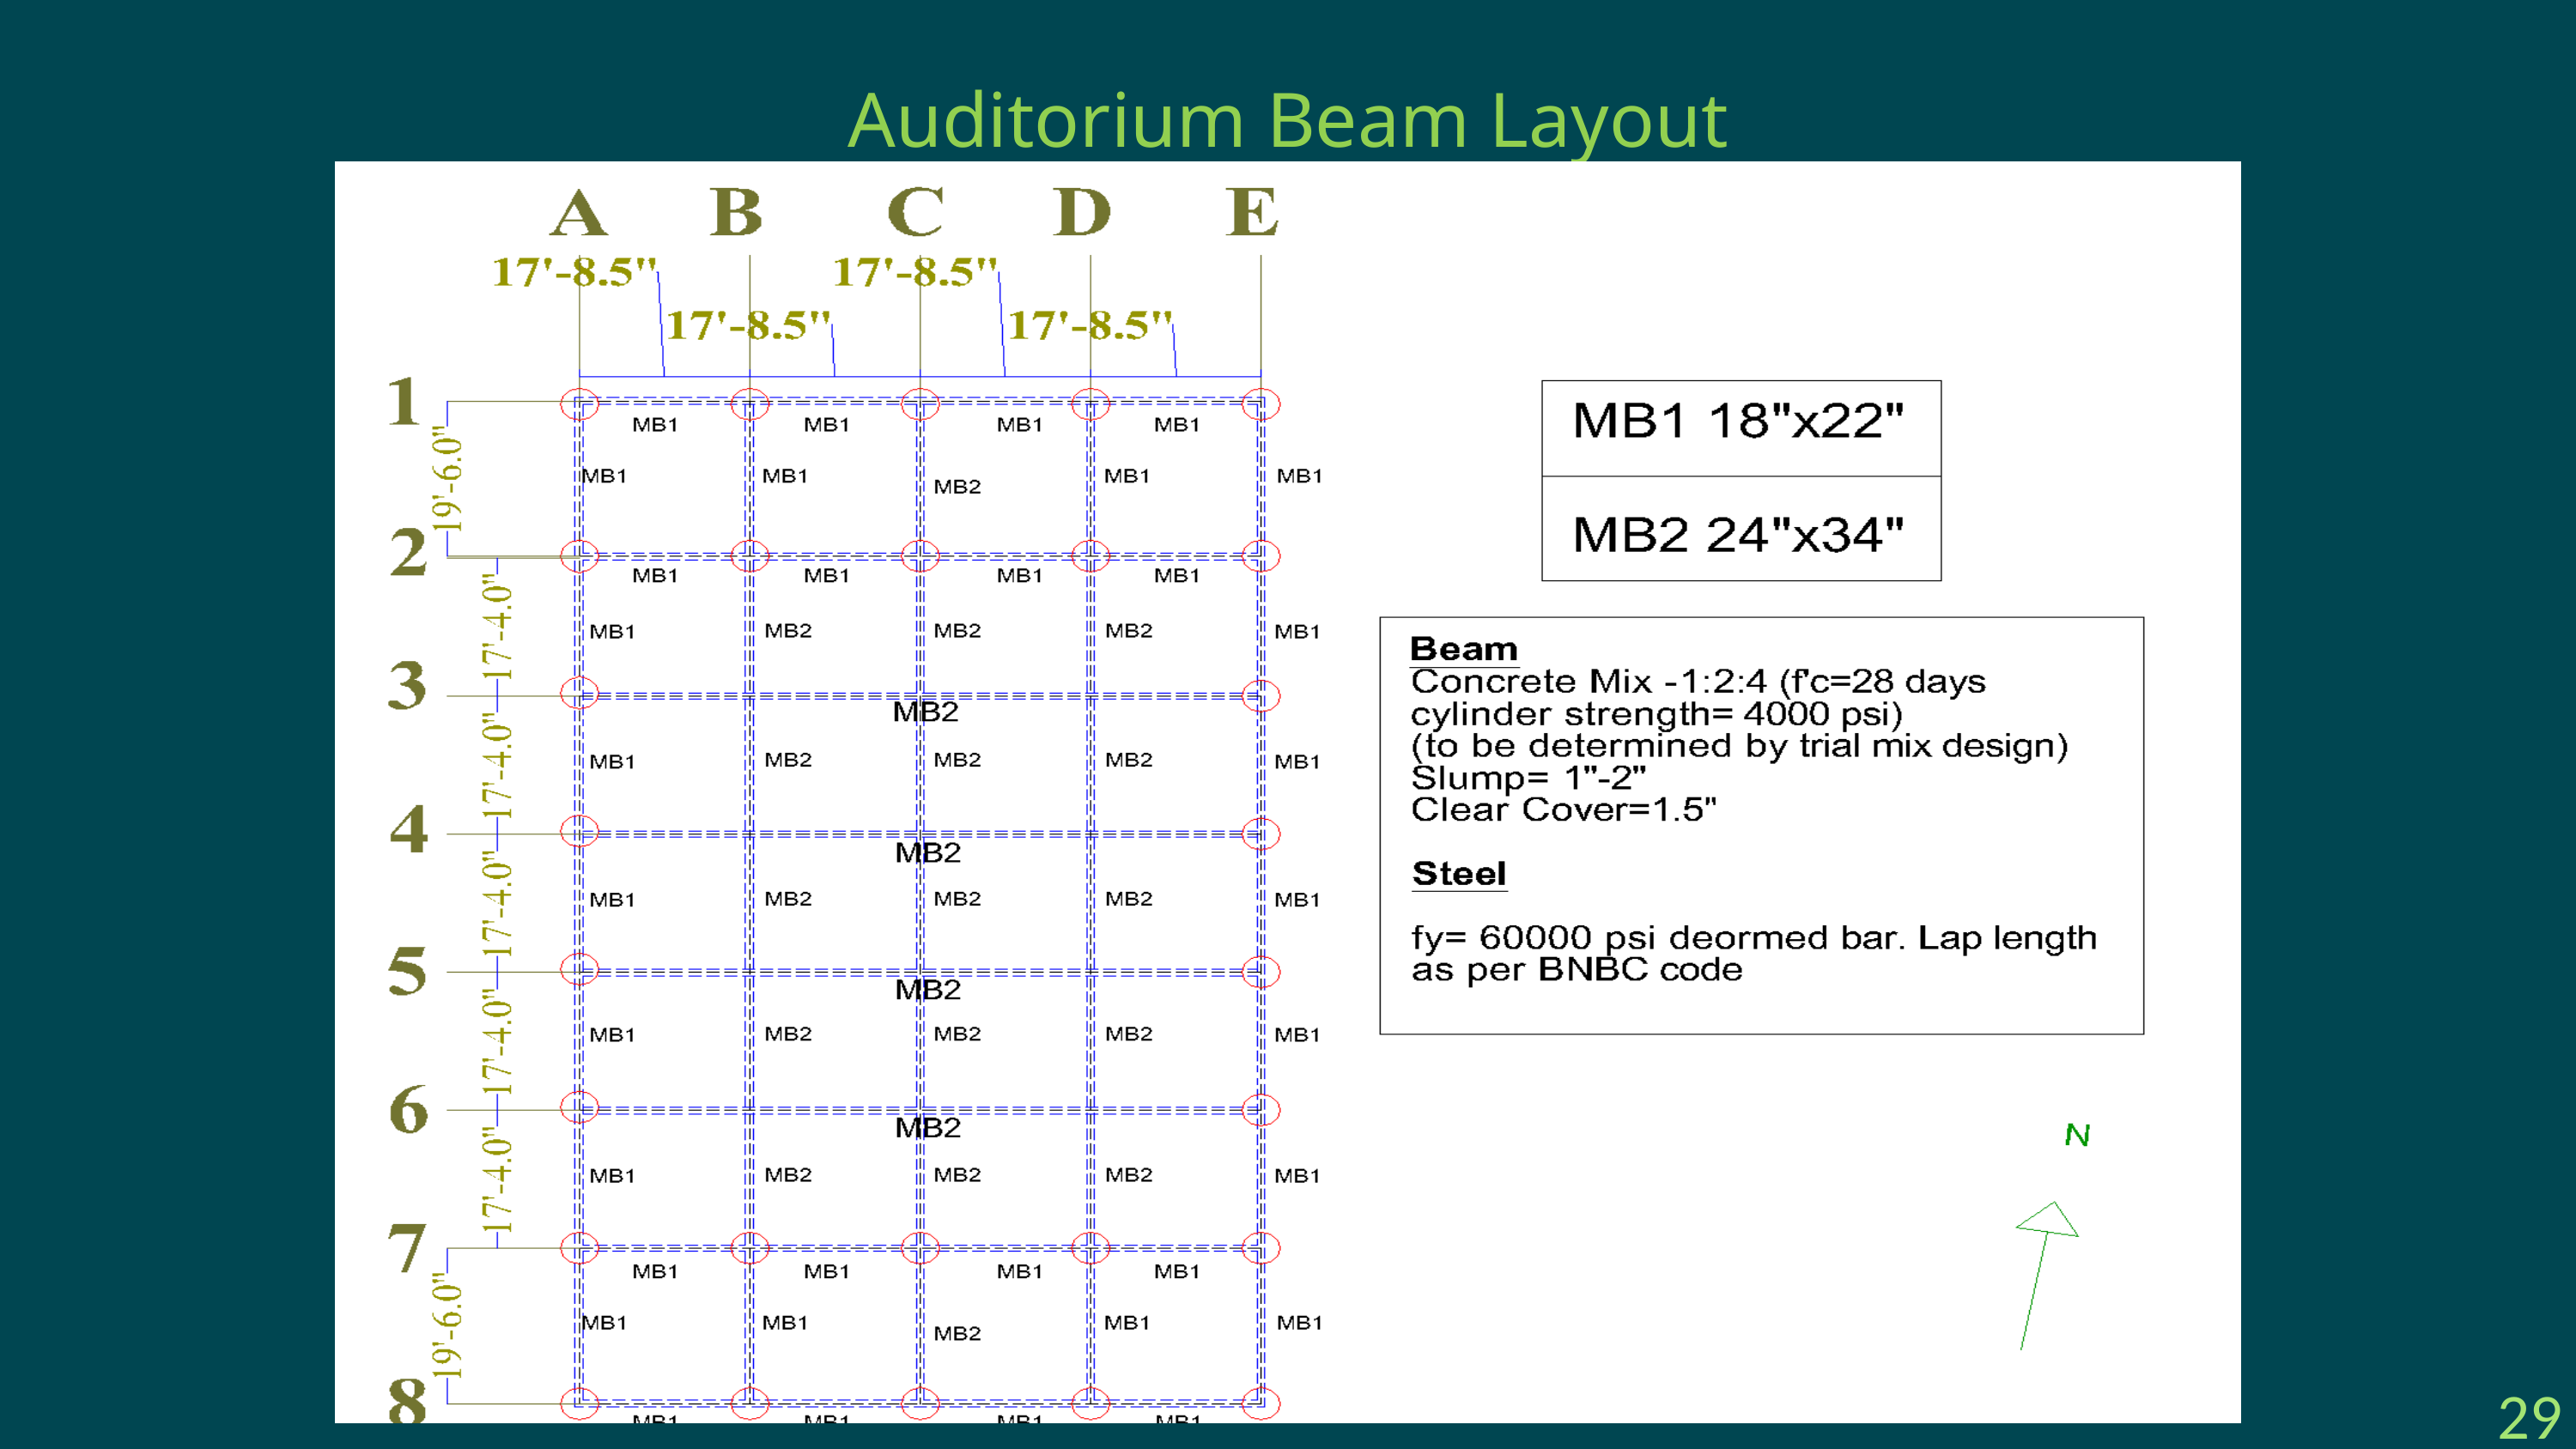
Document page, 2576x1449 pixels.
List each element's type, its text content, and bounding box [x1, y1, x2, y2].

picture [335, 161, 2241, 1424]
slide_number 29 [2071, 1294, 2576, 1449]
text_box Auditorium Beam Layout [440, 71, 2136, 161]
